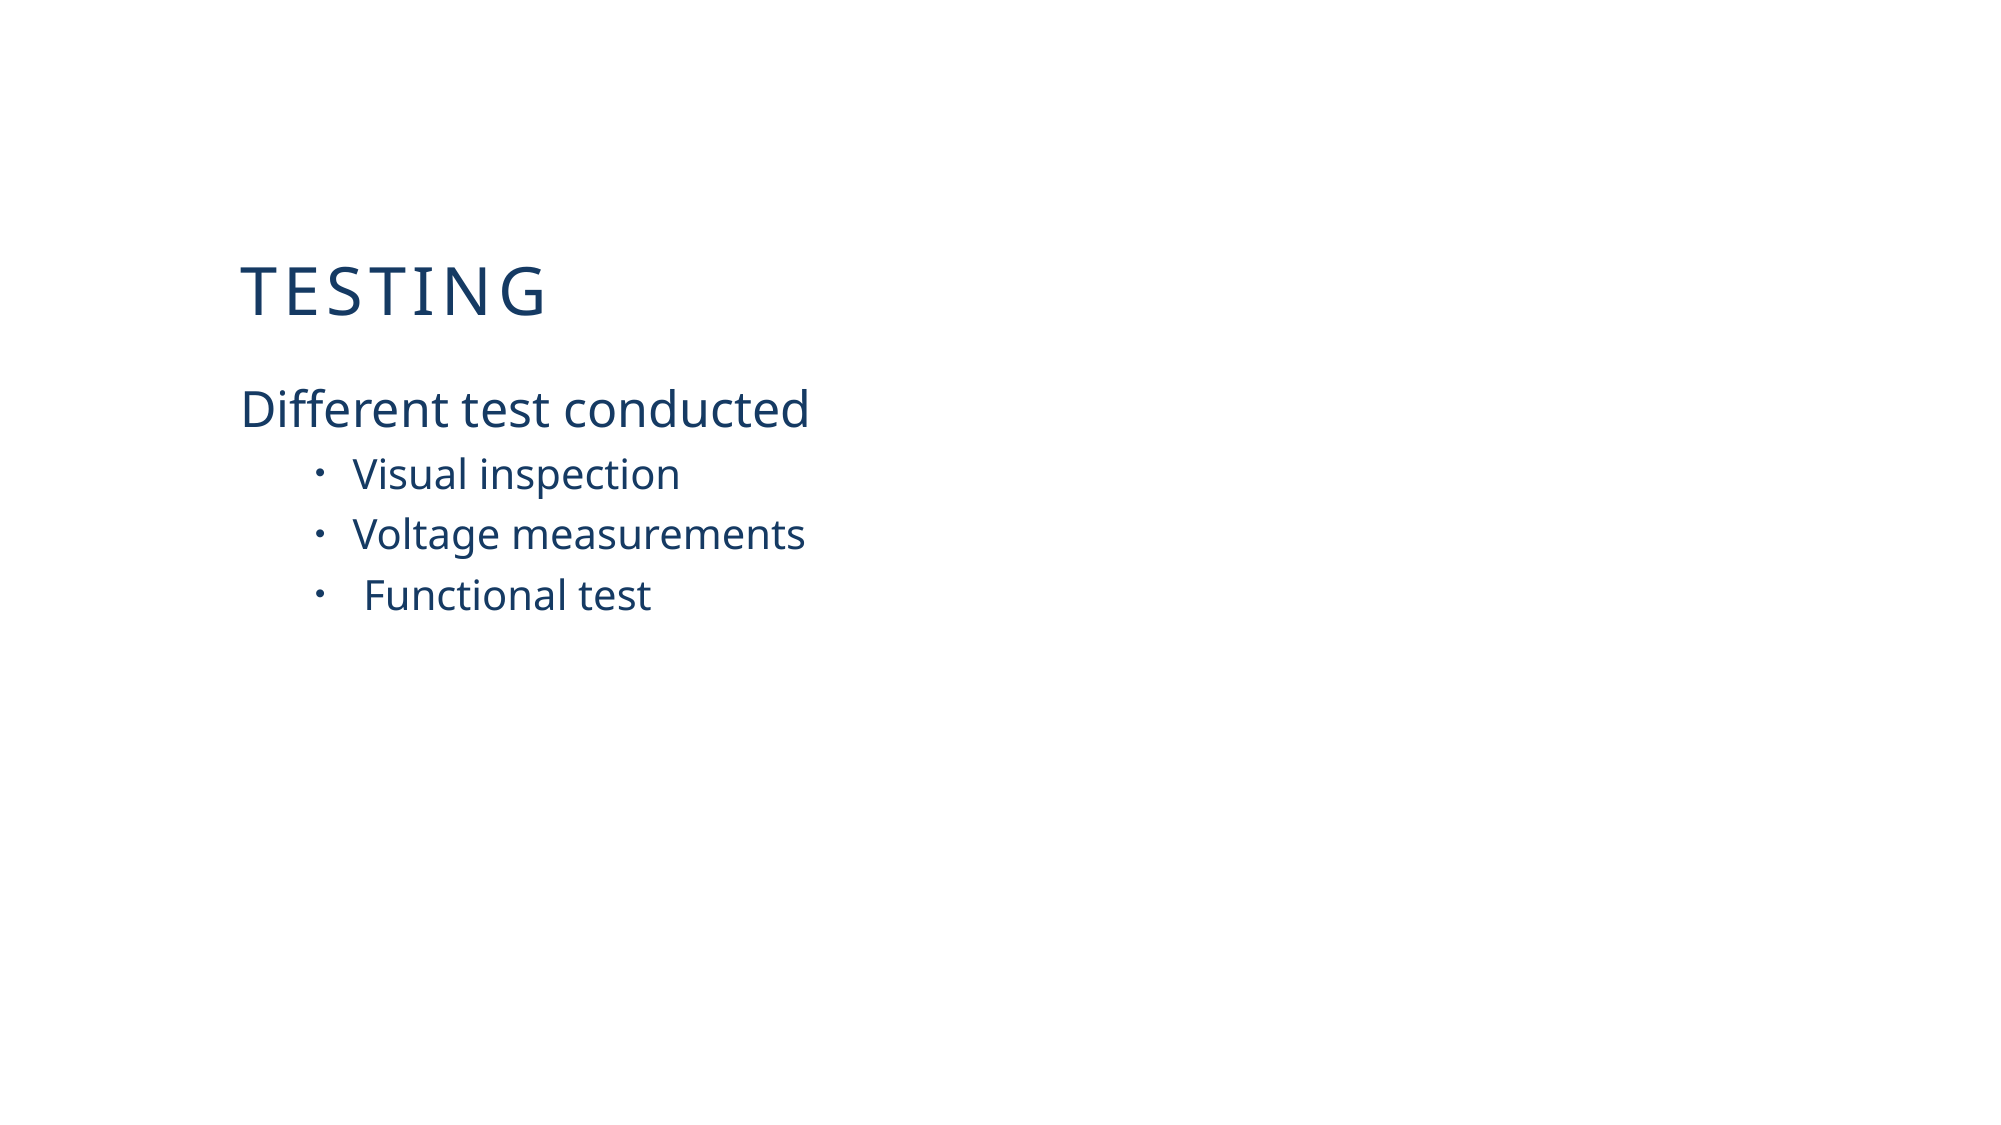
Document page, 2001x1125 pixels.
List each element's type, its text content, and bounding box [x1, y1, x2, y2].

title Testing [225, 112, 1782, 338]
list Different test conducted Visual inspection Voltage measurements Functional test [225, 369, 1782, 1013]
